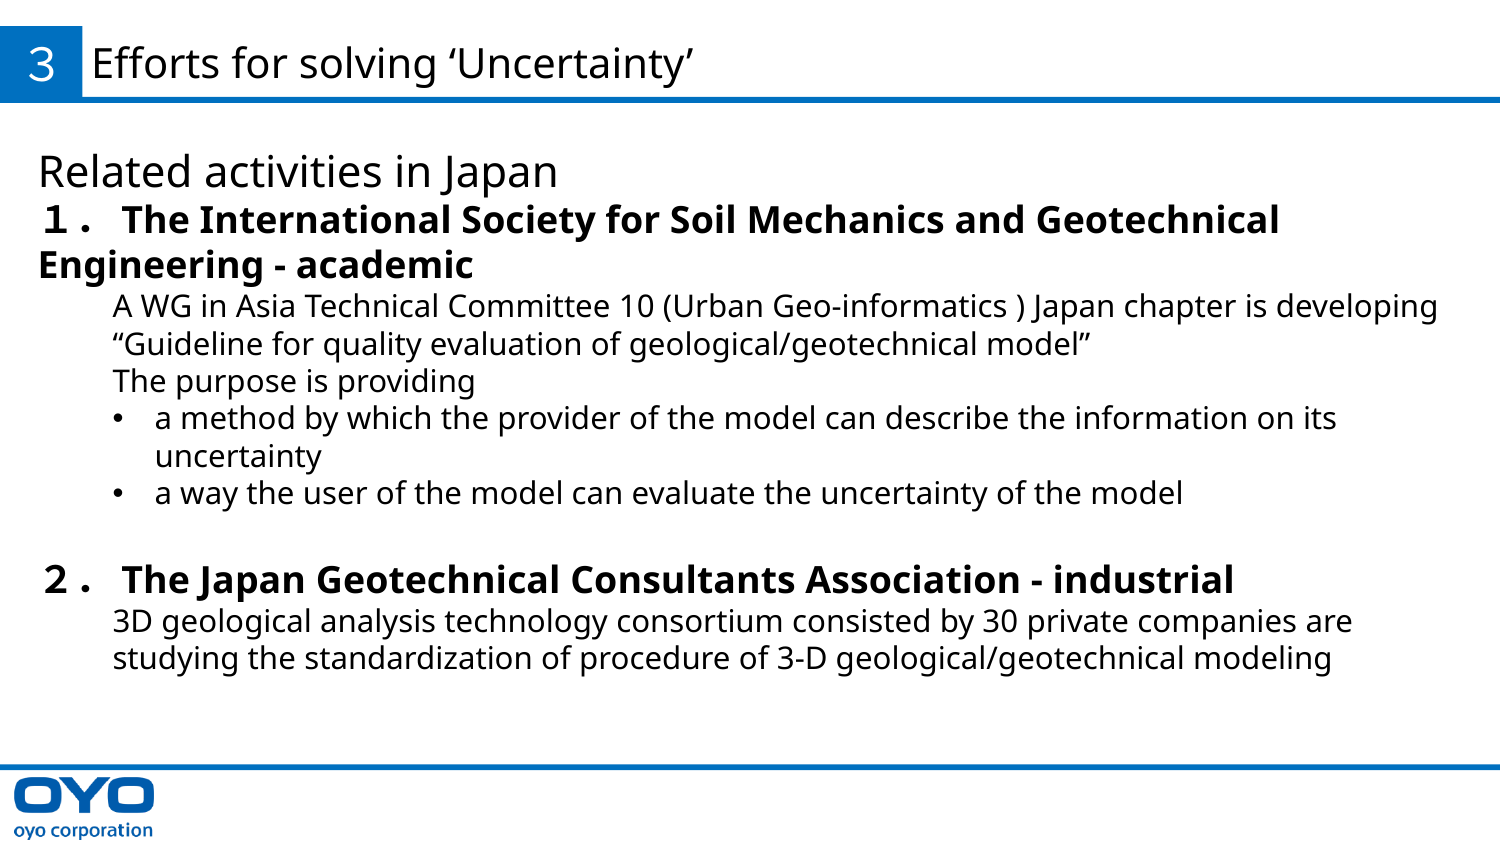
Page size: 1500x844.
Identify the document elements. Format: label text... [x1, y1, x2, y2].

picture [14, 777, 154, 840]
text_box Related activities in Japan １．The International Society for Soil Mechanics and Geotechnical Engineering - academic A WG in Asia Technical Committee 10 (Urban Geo-informatics ) Japan chapter is developing “Guideline for quality evaluation of geological/geotechnical model” The purpose is providing a method by which the provider of the model can describe the information on its uncertainty a way the user of the model can evaluate the uncertainty of the model ２．The Japan Geotechnical Consultants Association - industrial 3D geological analysis technology consortium consisted by 30 private companies are studying the standardization of procedure of 3-D geological/geotechnical modeling [26, 138, 1478, 682]
title Efforts for solving ‘Uncertainty’ [82, 33, 1425, 97]
text_box ３ [11, 32, 73, 95]
